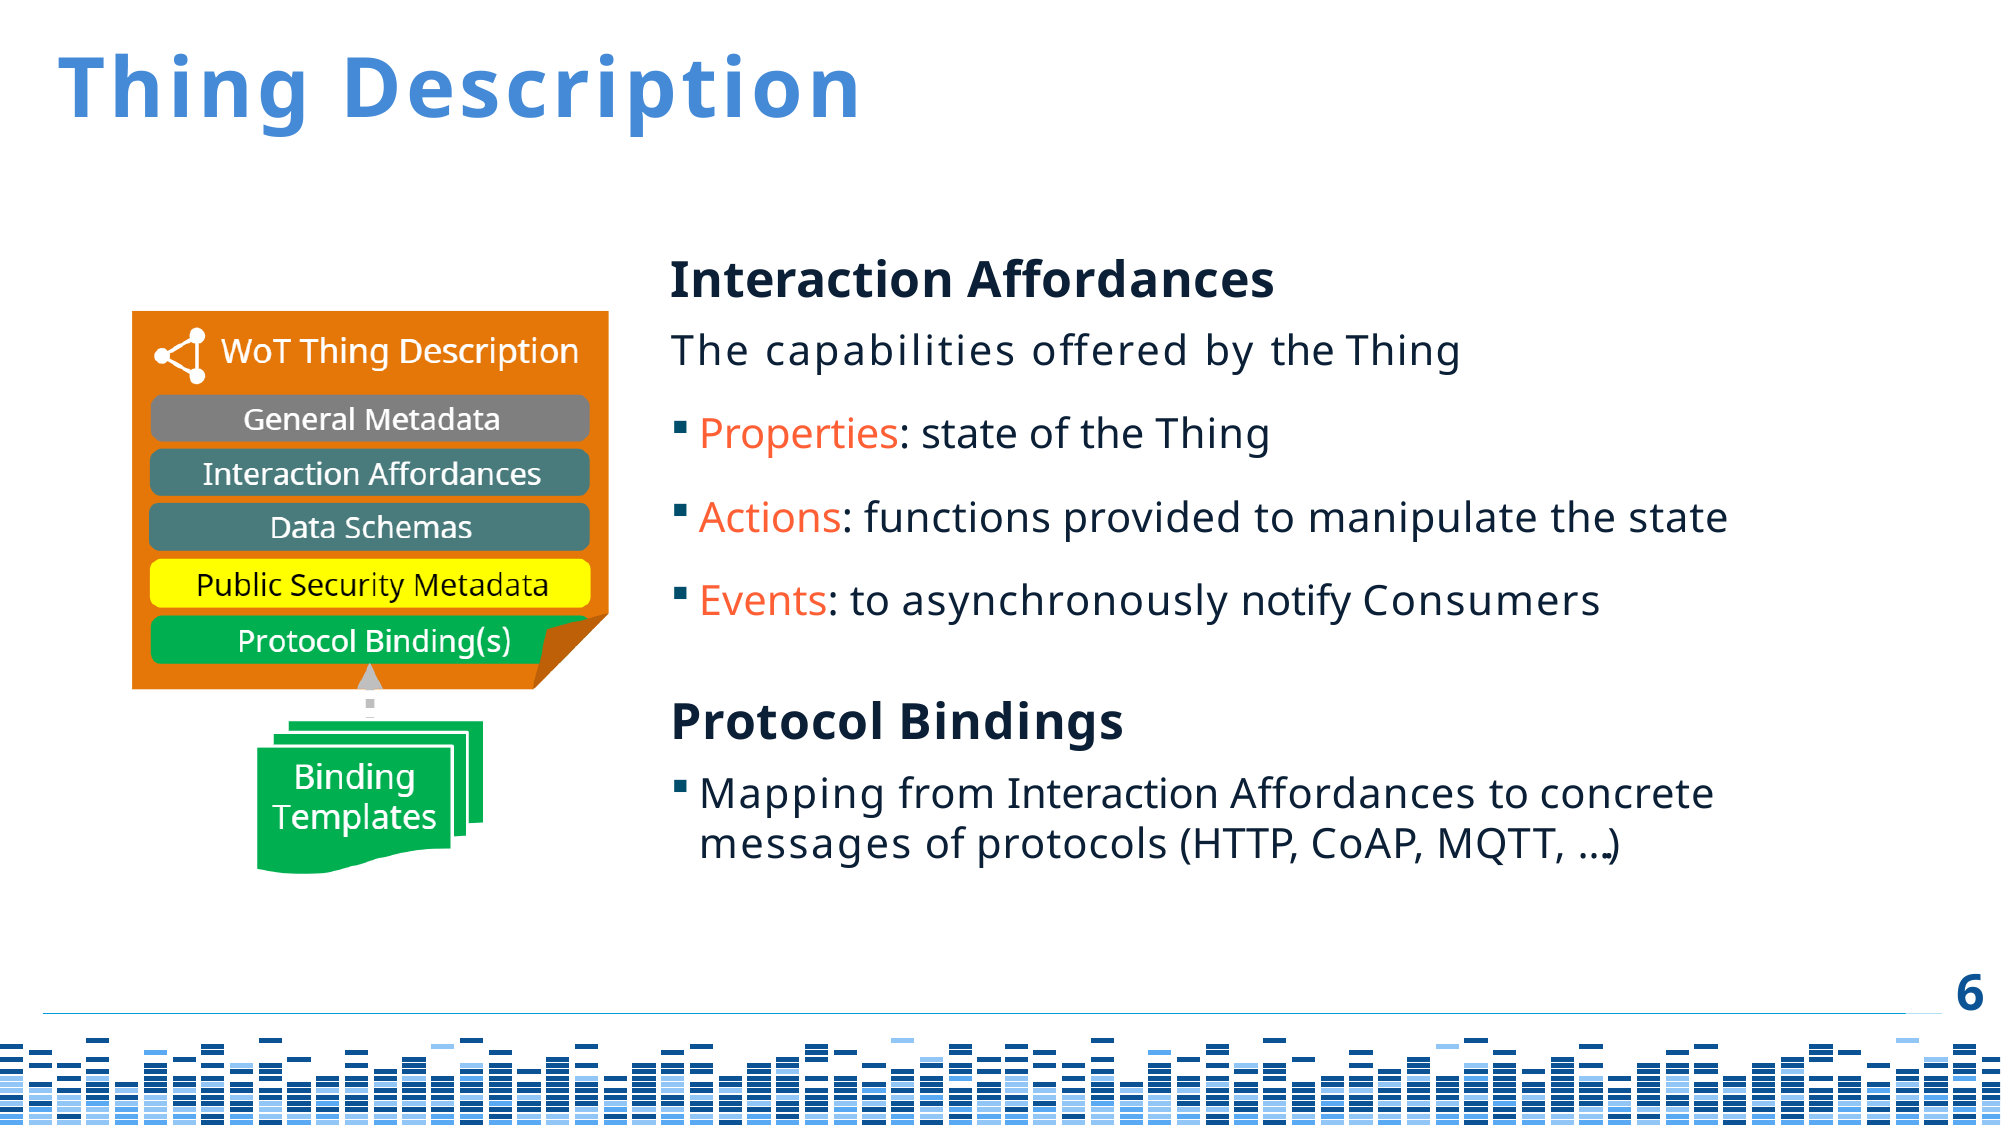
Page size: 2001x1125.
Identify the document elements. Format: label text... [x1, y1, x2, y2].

title Thing Description [42, 20, 1970, 161]
picture [132, 310, 609, 874]
slide_number 6 [1905, 961, 2000, 1019]
text_box Interaction Affordances The capabilities offered by the Thing Properties: state of the Thing Actions: functions provided to manipulate the state Events: to asynchronously notify Consumers Protocol Bindings Mapping from Interaction Affordances to concrete messages of protocols (HTTP, CoAP, MQTT, ….) [58, 227, 1767, 867]
